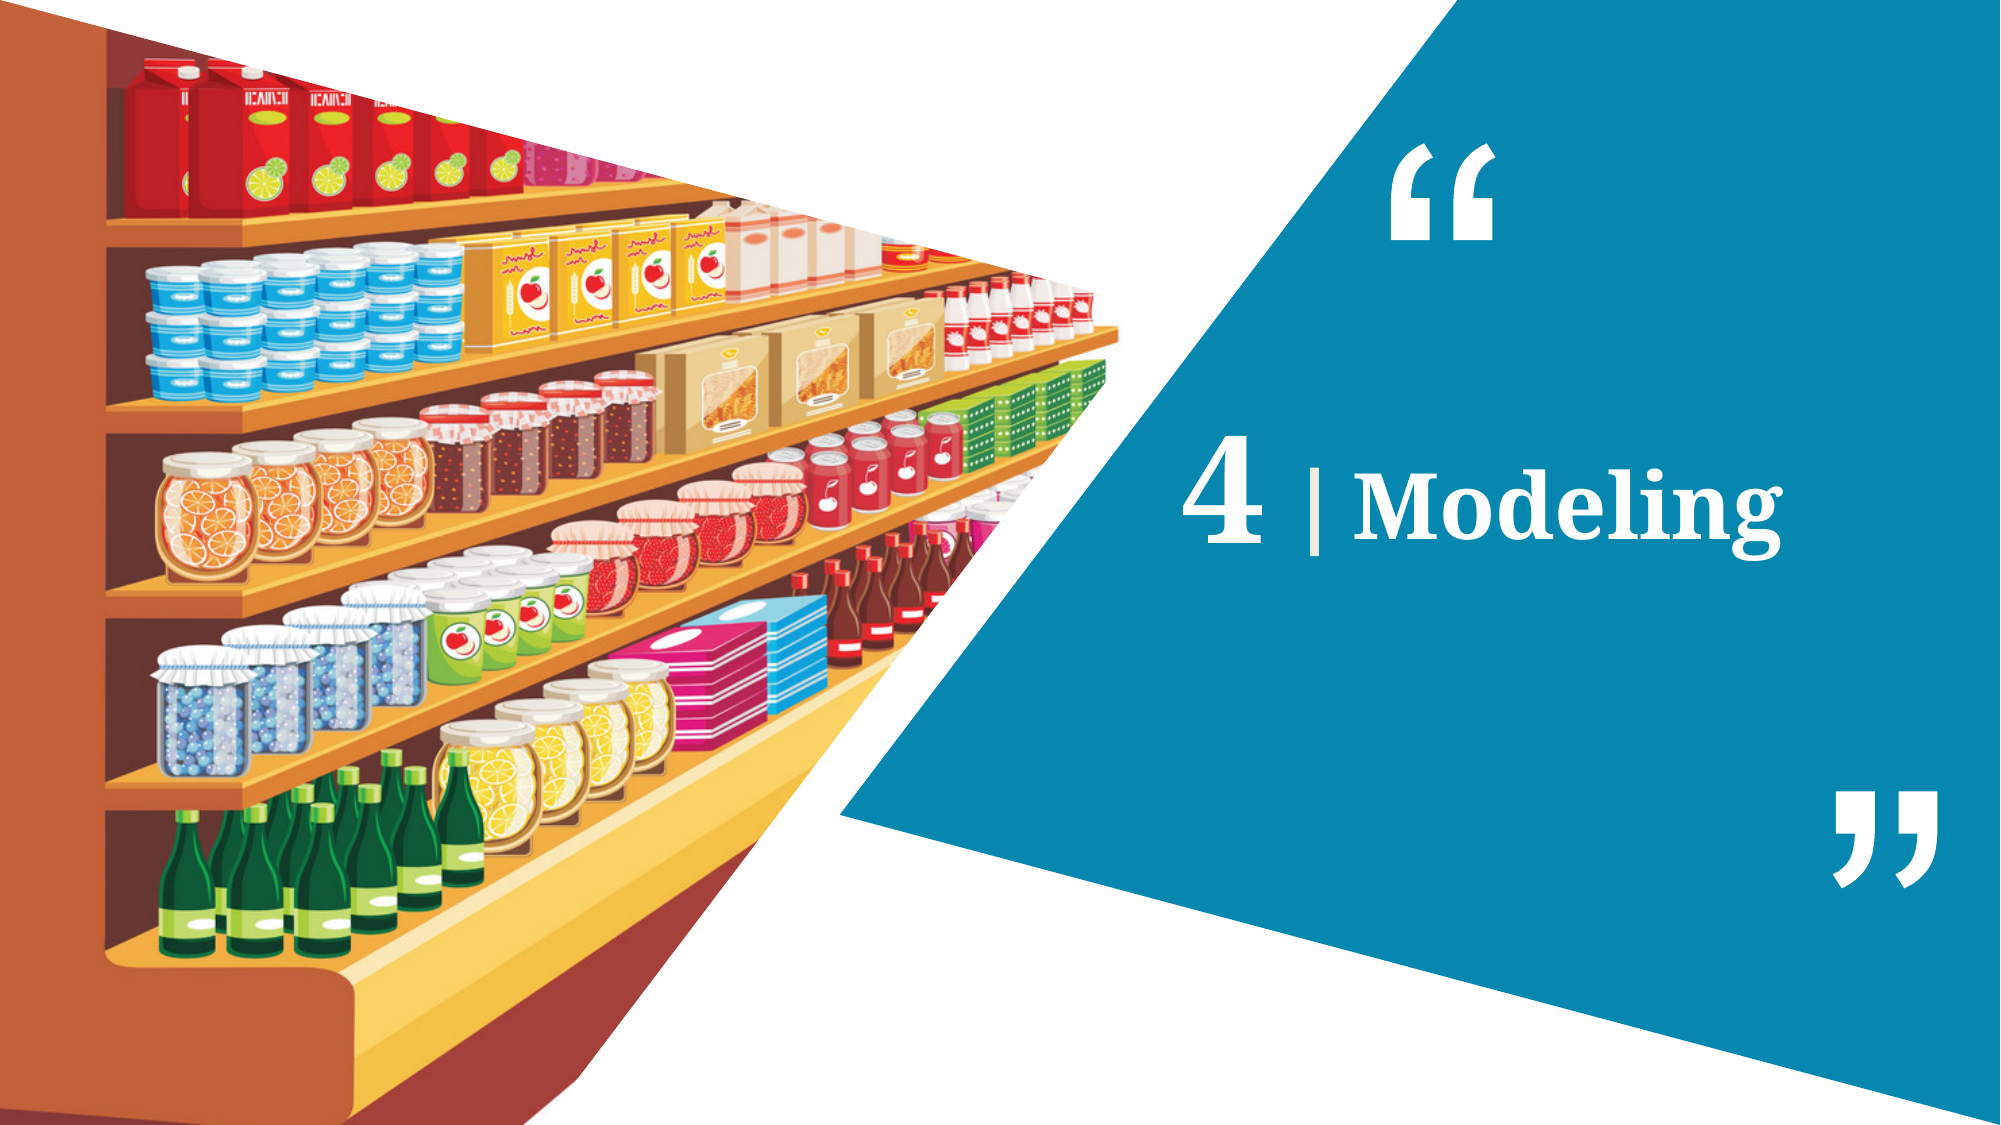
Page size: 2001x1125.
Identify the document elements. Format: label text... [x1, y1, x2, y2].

text_box [1895, 791, 1938, 889]
picture [1253, 506, 1261, 515]
picture [0, 0, 1161, 1125]
text_box 4 [1181, 393, 1253, 574]
text_box [1832, 791, 1875, 889]
text_box [1390, 143, 1433, 241]
picture [1253, 535, 1260, 542]
text_box Modeling [1337, 440, 2000, 566]
text_box [1453, 143, 1496, 241]
text_box [1309, 467, 1320, 557]
